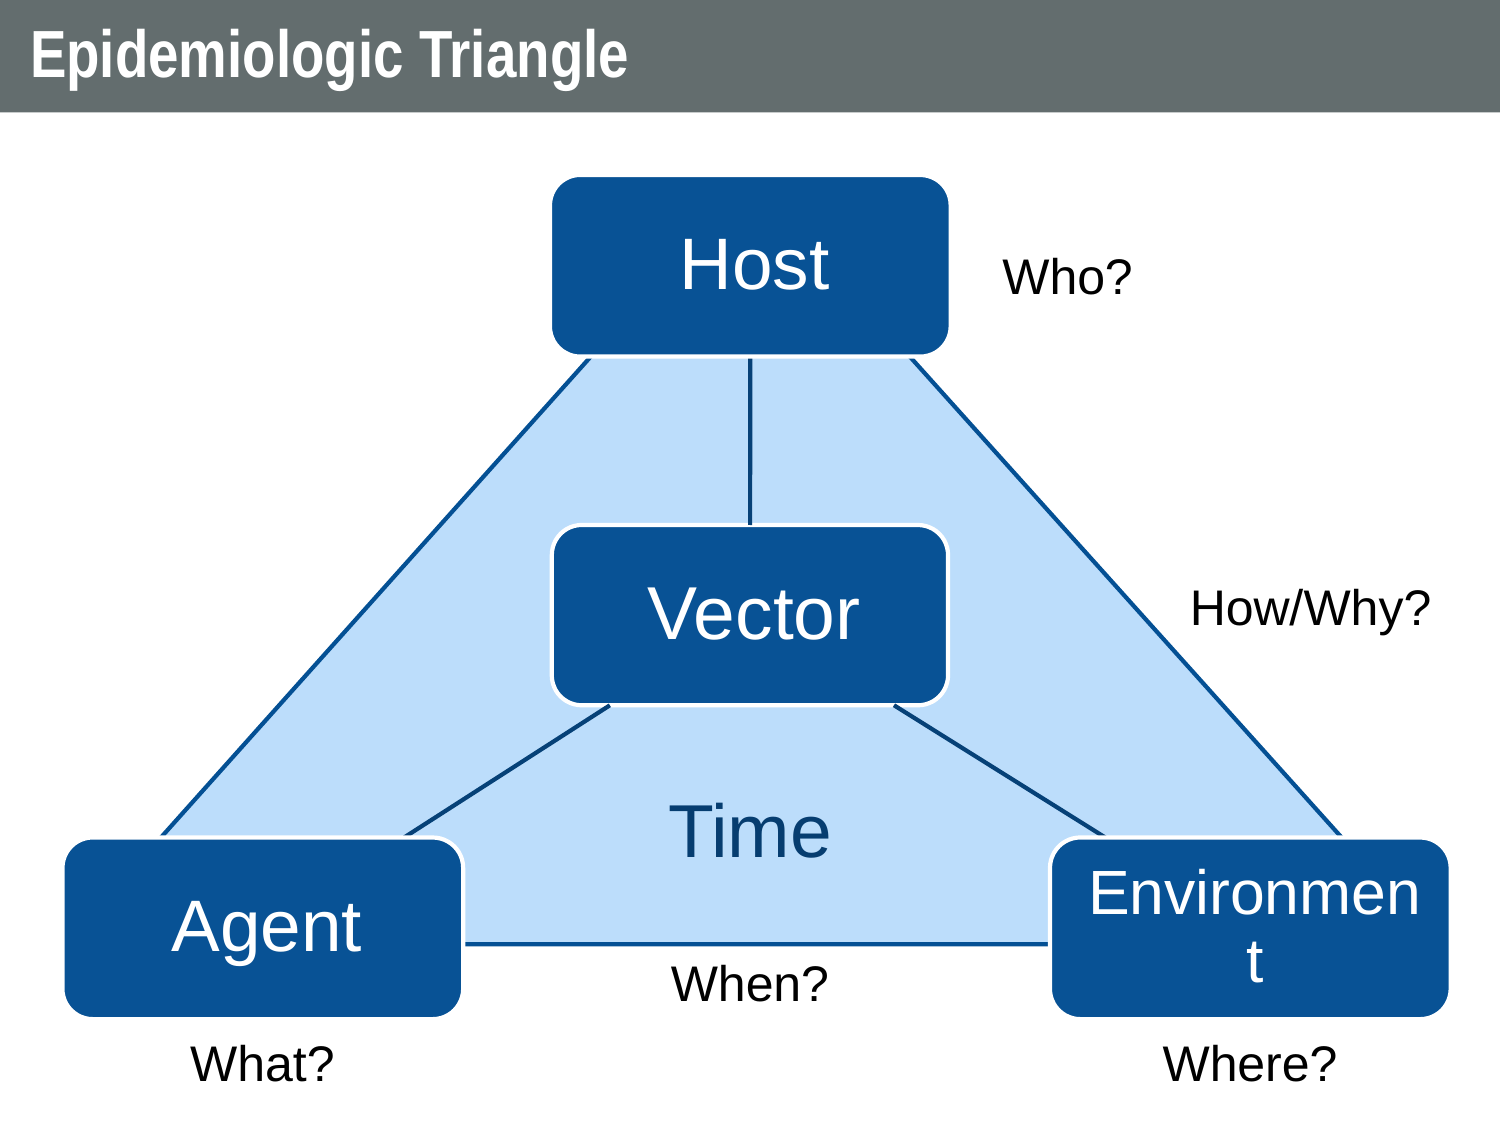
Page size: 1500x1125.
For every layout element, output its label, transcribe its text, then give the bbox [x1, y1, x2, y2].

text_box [0, 149, 1500, 1063]
text_box Where? [1050, 1071, 1450, 1099]
title Epidemiologic Triangle [0, 0, 1500, 117]
text_box What? [74, 1071, 450, 1099]
